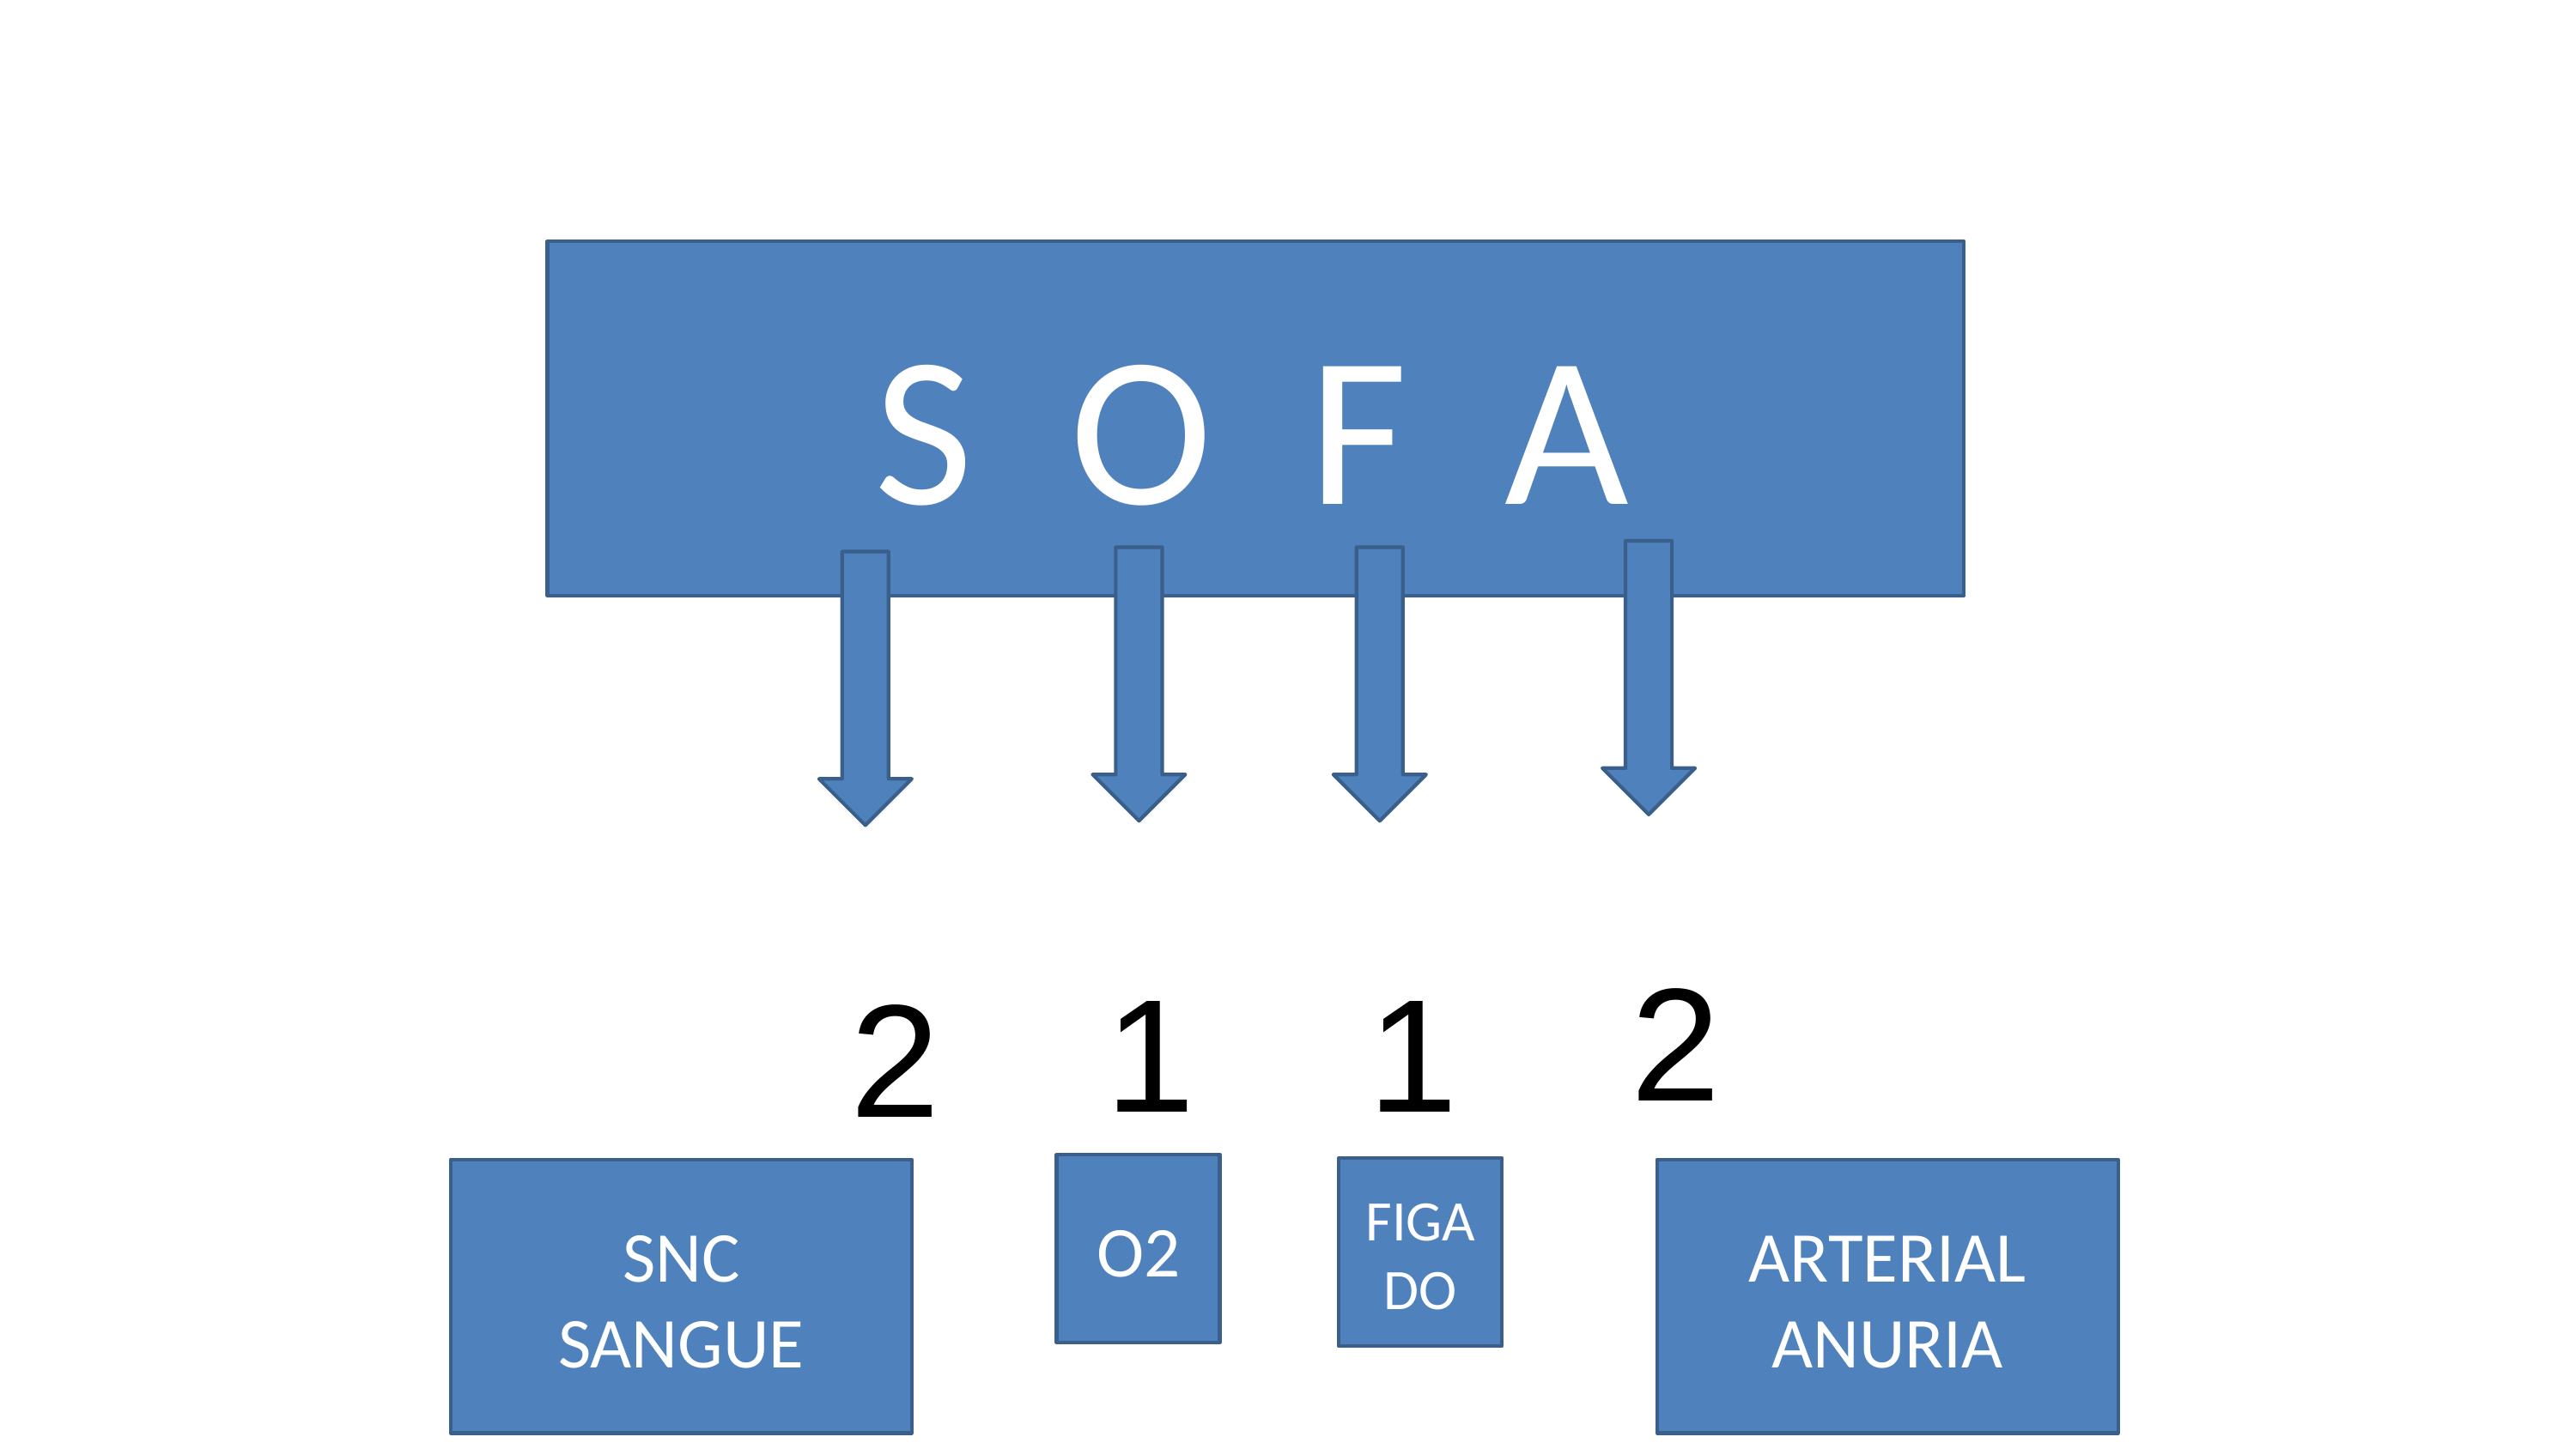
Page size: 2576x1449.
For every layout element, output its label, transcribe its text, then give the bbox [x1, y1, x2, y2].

text_box 2 [837, 949, 953, 1155]
text_box [1091, 545, 1188, 823]
text_box FIGADO [1337, 1156, 1504, 1348]
text_box 2 [1619, 933, 1735, 1140]
text_box 1 [1355, 944, 1471, 1151]
text_box ARTERIAL ANURIA [1656, 1158, 2120, 1435]
text_box O2 [1054, 1153, 1222, 1344]
text_box S O F A [545, 239, 1965, 597]
text_box SNC SANGUE [449, 1158, 914, 1435]
text_box [817, 549, 914, 828]
text_box [1331, 545, 1428, 823]
text_box 1 [1093, 944, 1209, 1151]
text_box [1601, 538, 1698, 816]
